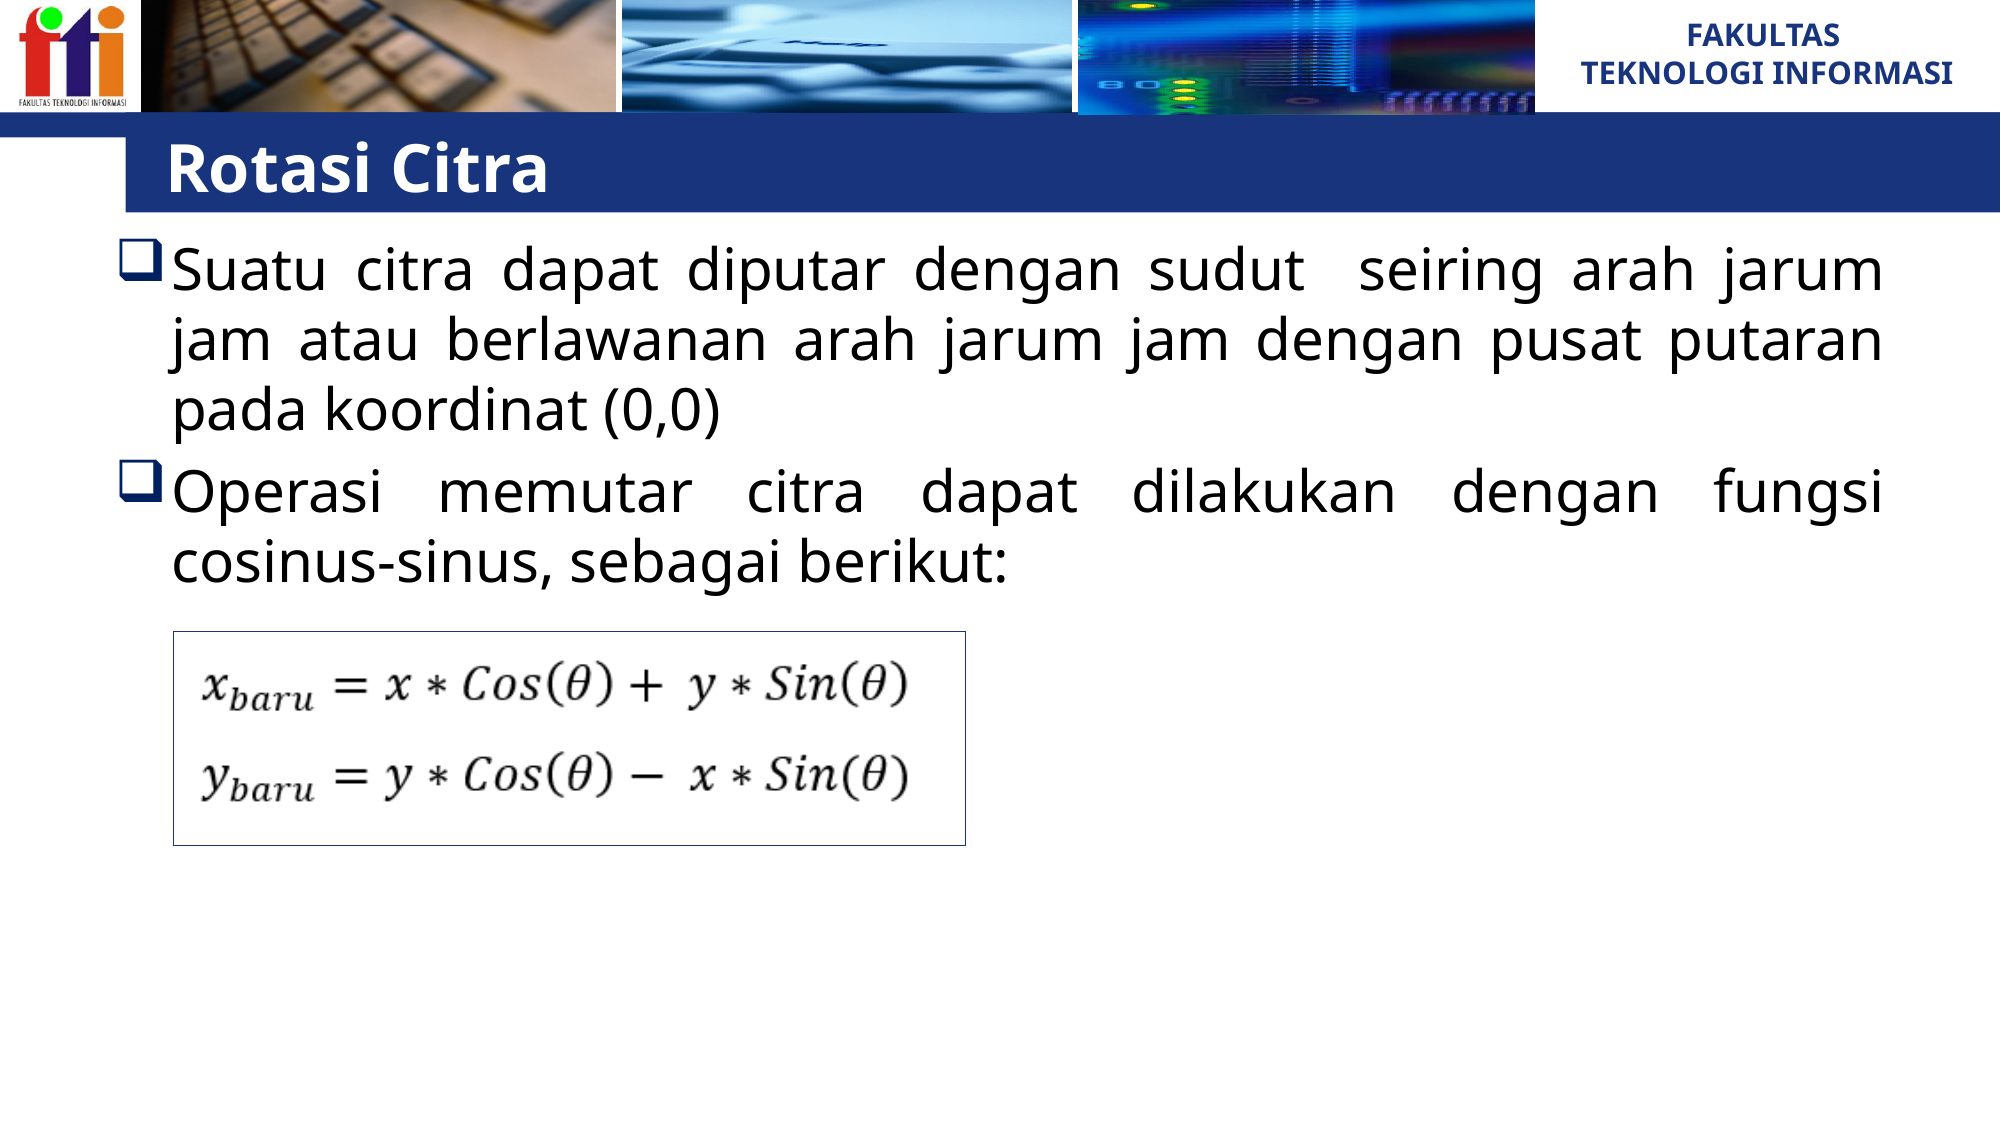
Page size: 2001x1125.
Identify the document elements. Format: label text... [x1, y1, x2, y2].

picture [172, 630, 966, 846]
picture [622, 0, 1072, 113]
picture [19, 6, 126, 106]
picture [1078, 0, 1535, 115]
title Rotasi Citra [149, 119, 1934, 213]
picture [141, 0, 616, 112]
